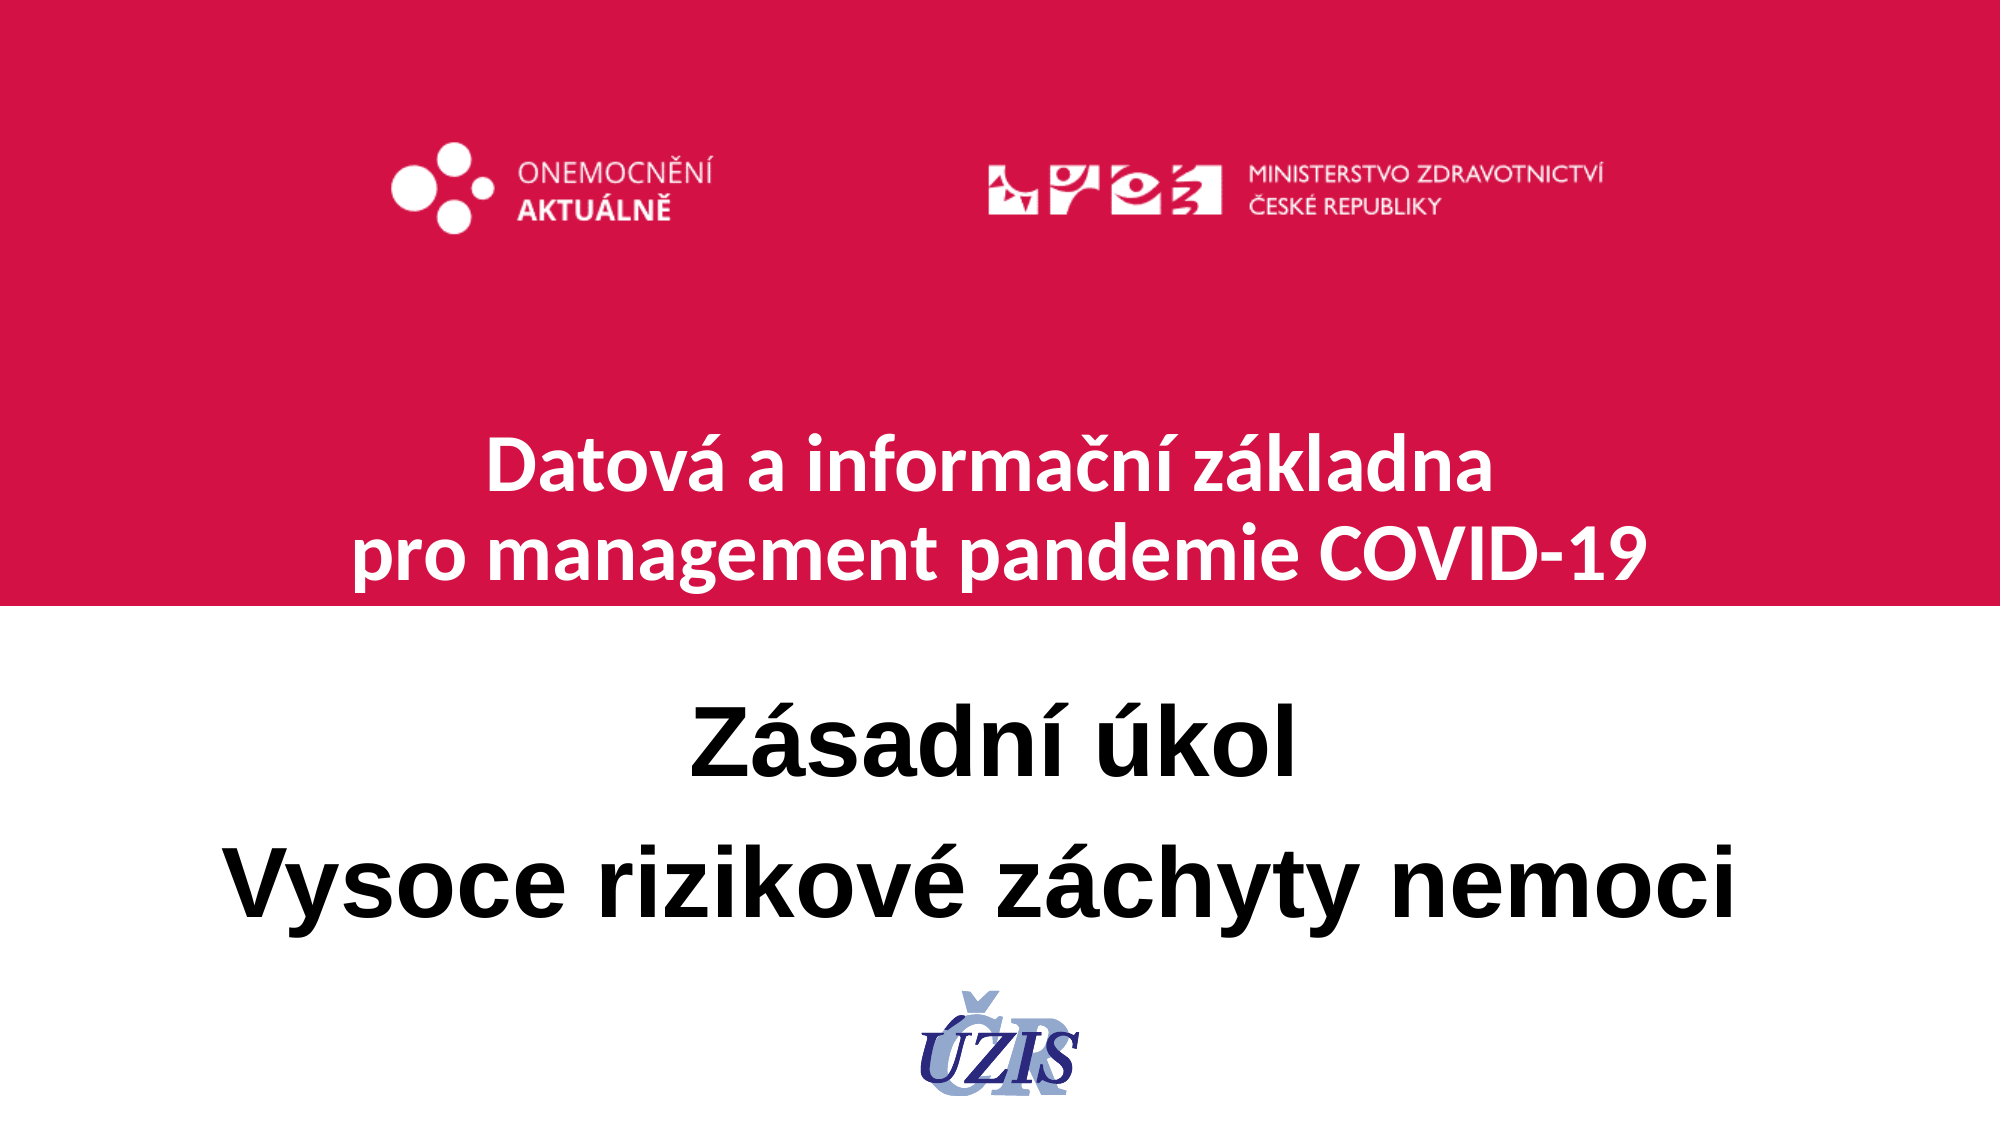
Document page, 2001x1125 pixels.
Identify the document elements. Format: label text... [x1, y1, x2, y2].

picture [381, 129, 1619, 281]
subtitle Zásadní úkol Vysoce rizikové záchyty nemoci [17, 644, 1971, 969]
title Datová a informační základna pro management pandemie COVID-19 [0, 410, 2000, 606]
